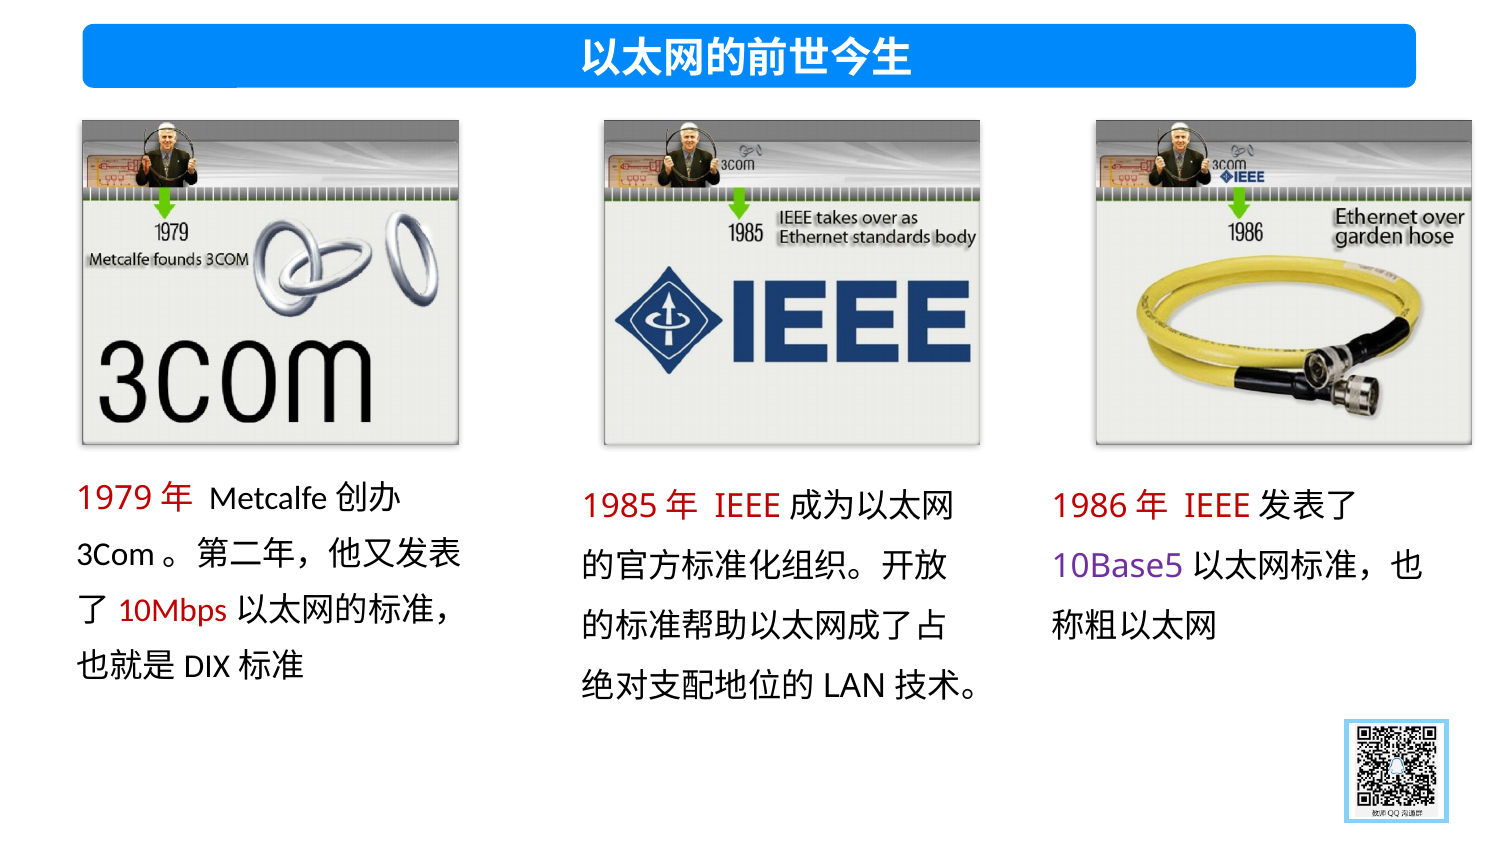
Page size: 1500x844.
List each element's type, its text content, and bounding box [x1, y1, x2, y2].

text_box [82, 23, 564, 88]
picture [1096, 120, 1472, 445]
picture [82, 120, 459, 445]
text_box 以太网的前世今生 [564, 23, 929, 88]
text_box 1985年 IEEE成为以太网的官方标准化组织。开放的标准帮助以太网成了占绝对支配地位的LAN技术。 [566, 457, 980, 721]
picture [1355, 724, 1438, 817]
text_box 1979年 Metcalfe创办3Com。第二年，他又发表了10Mbps以太网的标准，也就是DIX标准 [61, 452, 480, 638]
picture [603, 120, 981, 445]
text_box 1986年 IEEE发表了10Base5以太网标准，也称粗以太网 [1036, 457, 1450, 721]
text_box [929, 23, 1417, 88]
